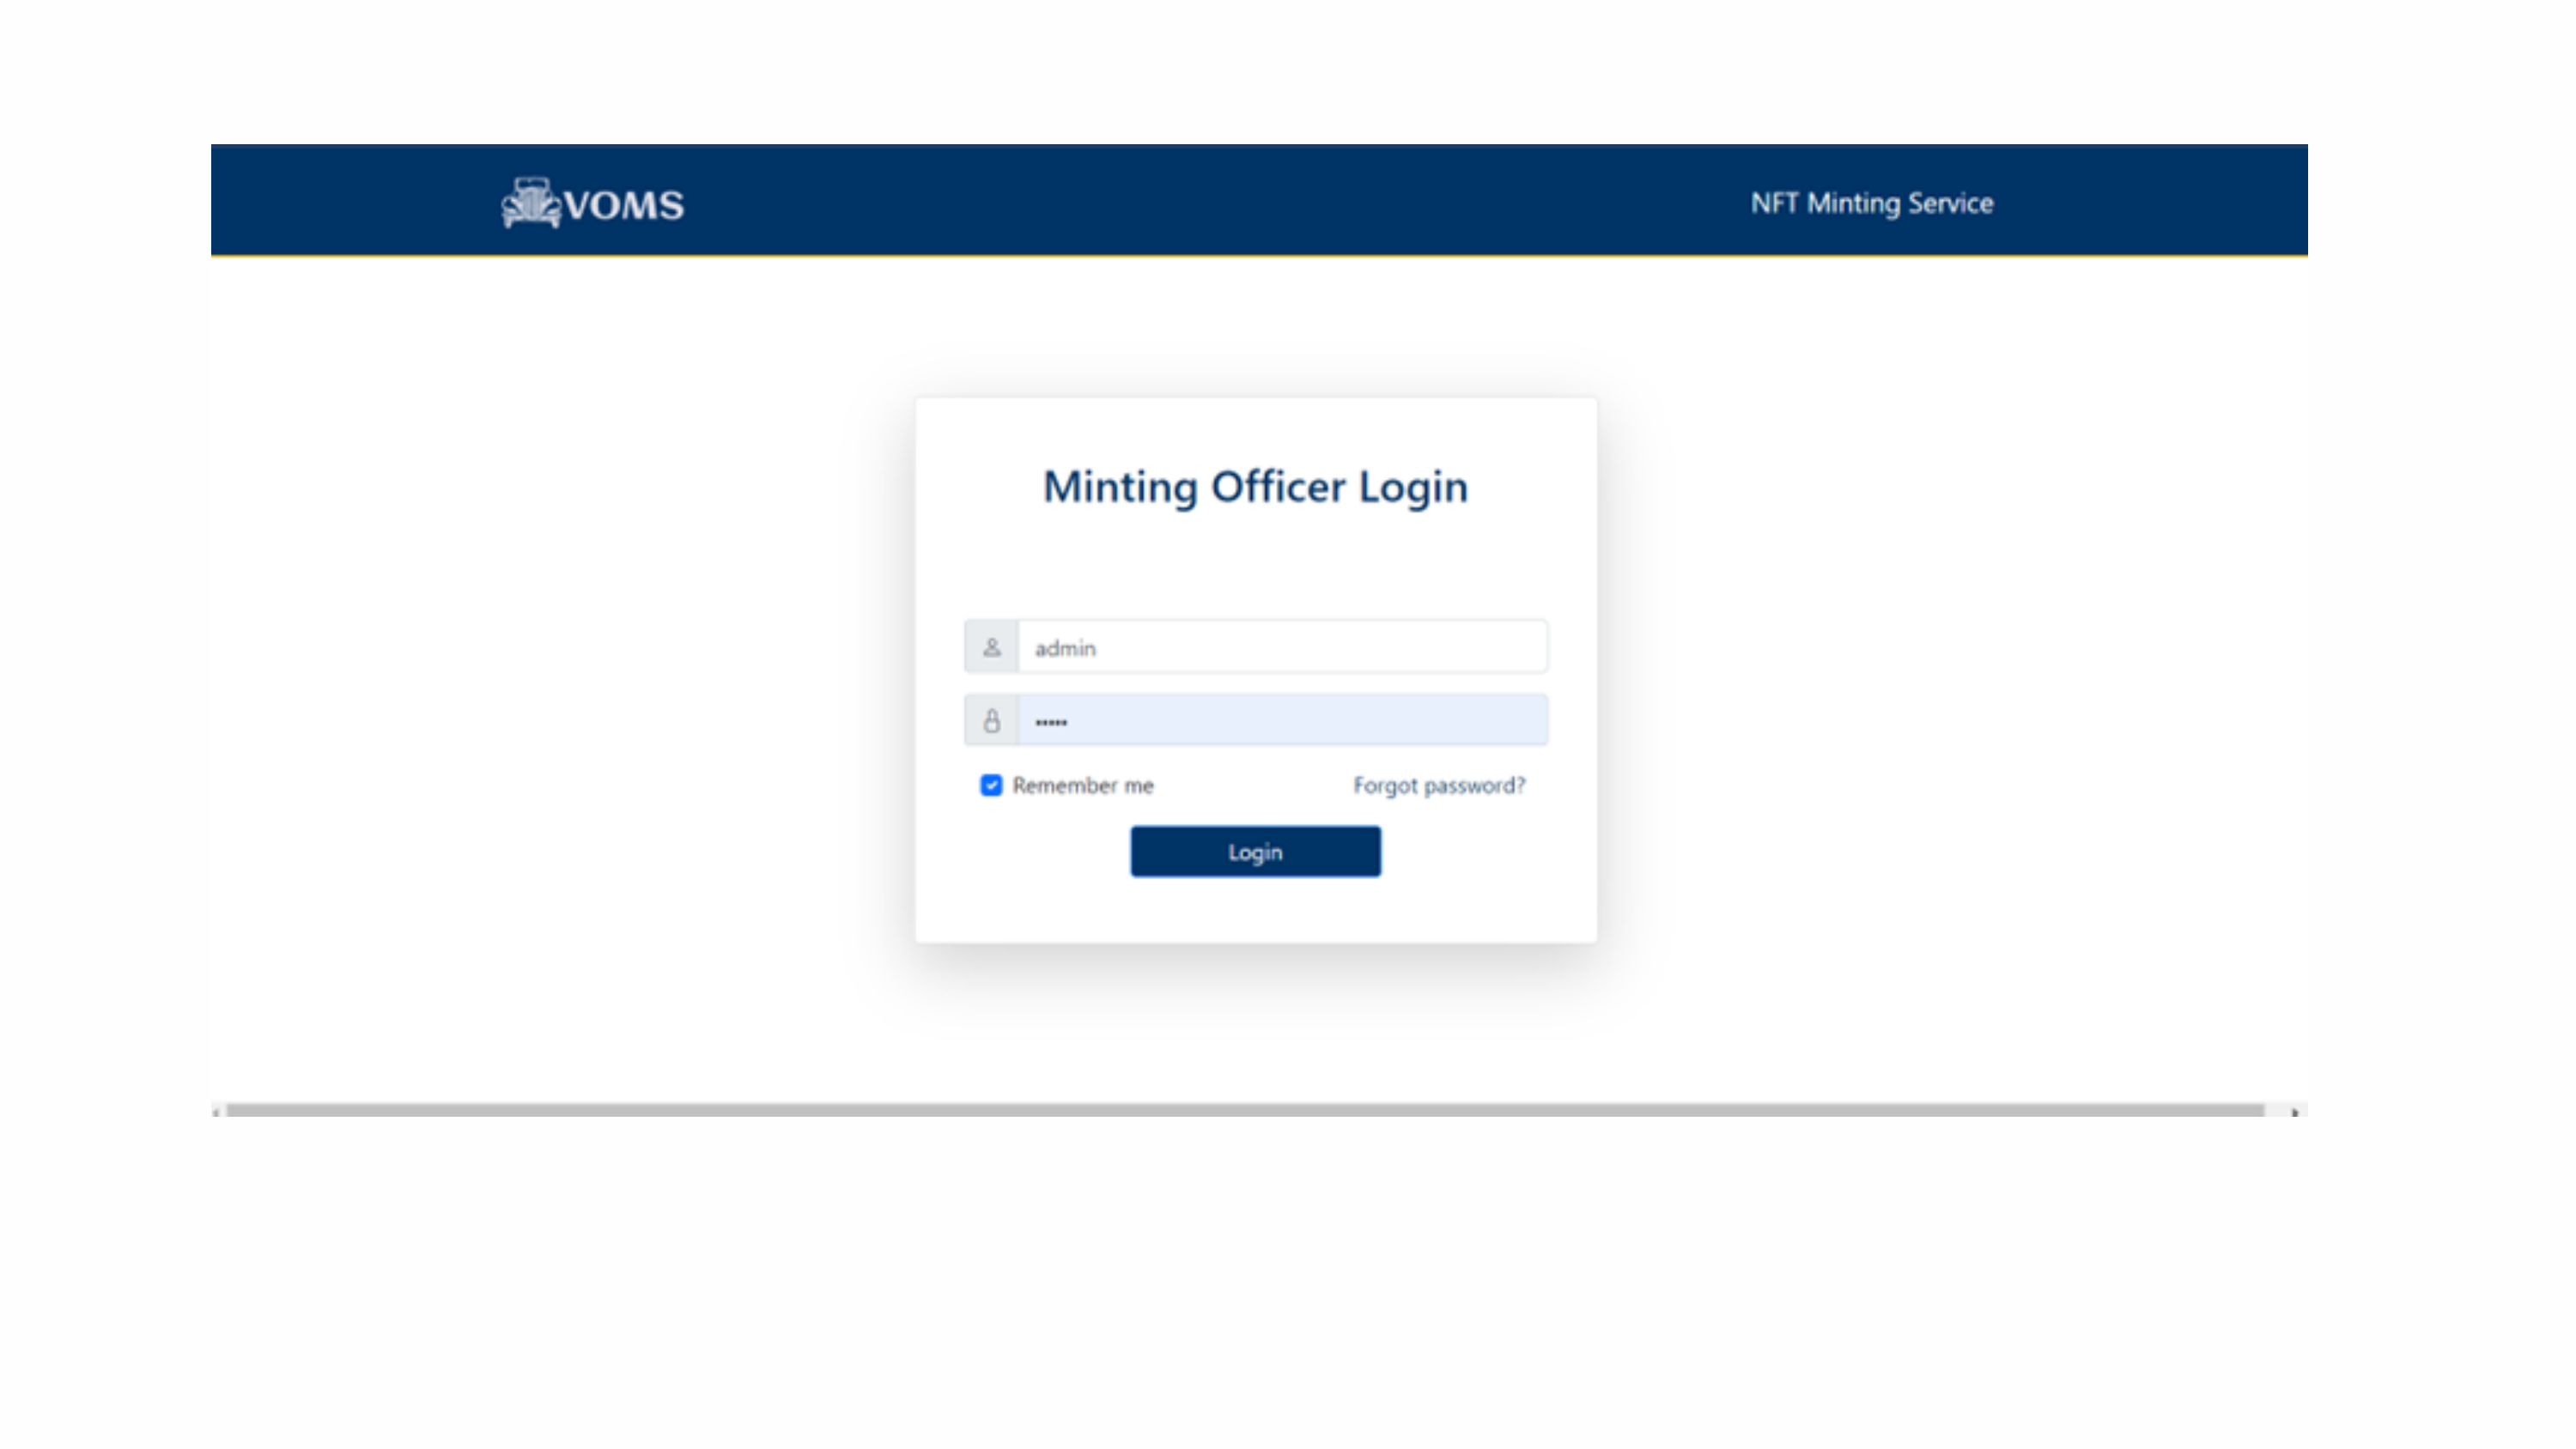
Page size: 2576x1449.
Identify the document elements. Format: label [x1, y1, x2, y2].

text_box [211, 144, 2308, 1117]
